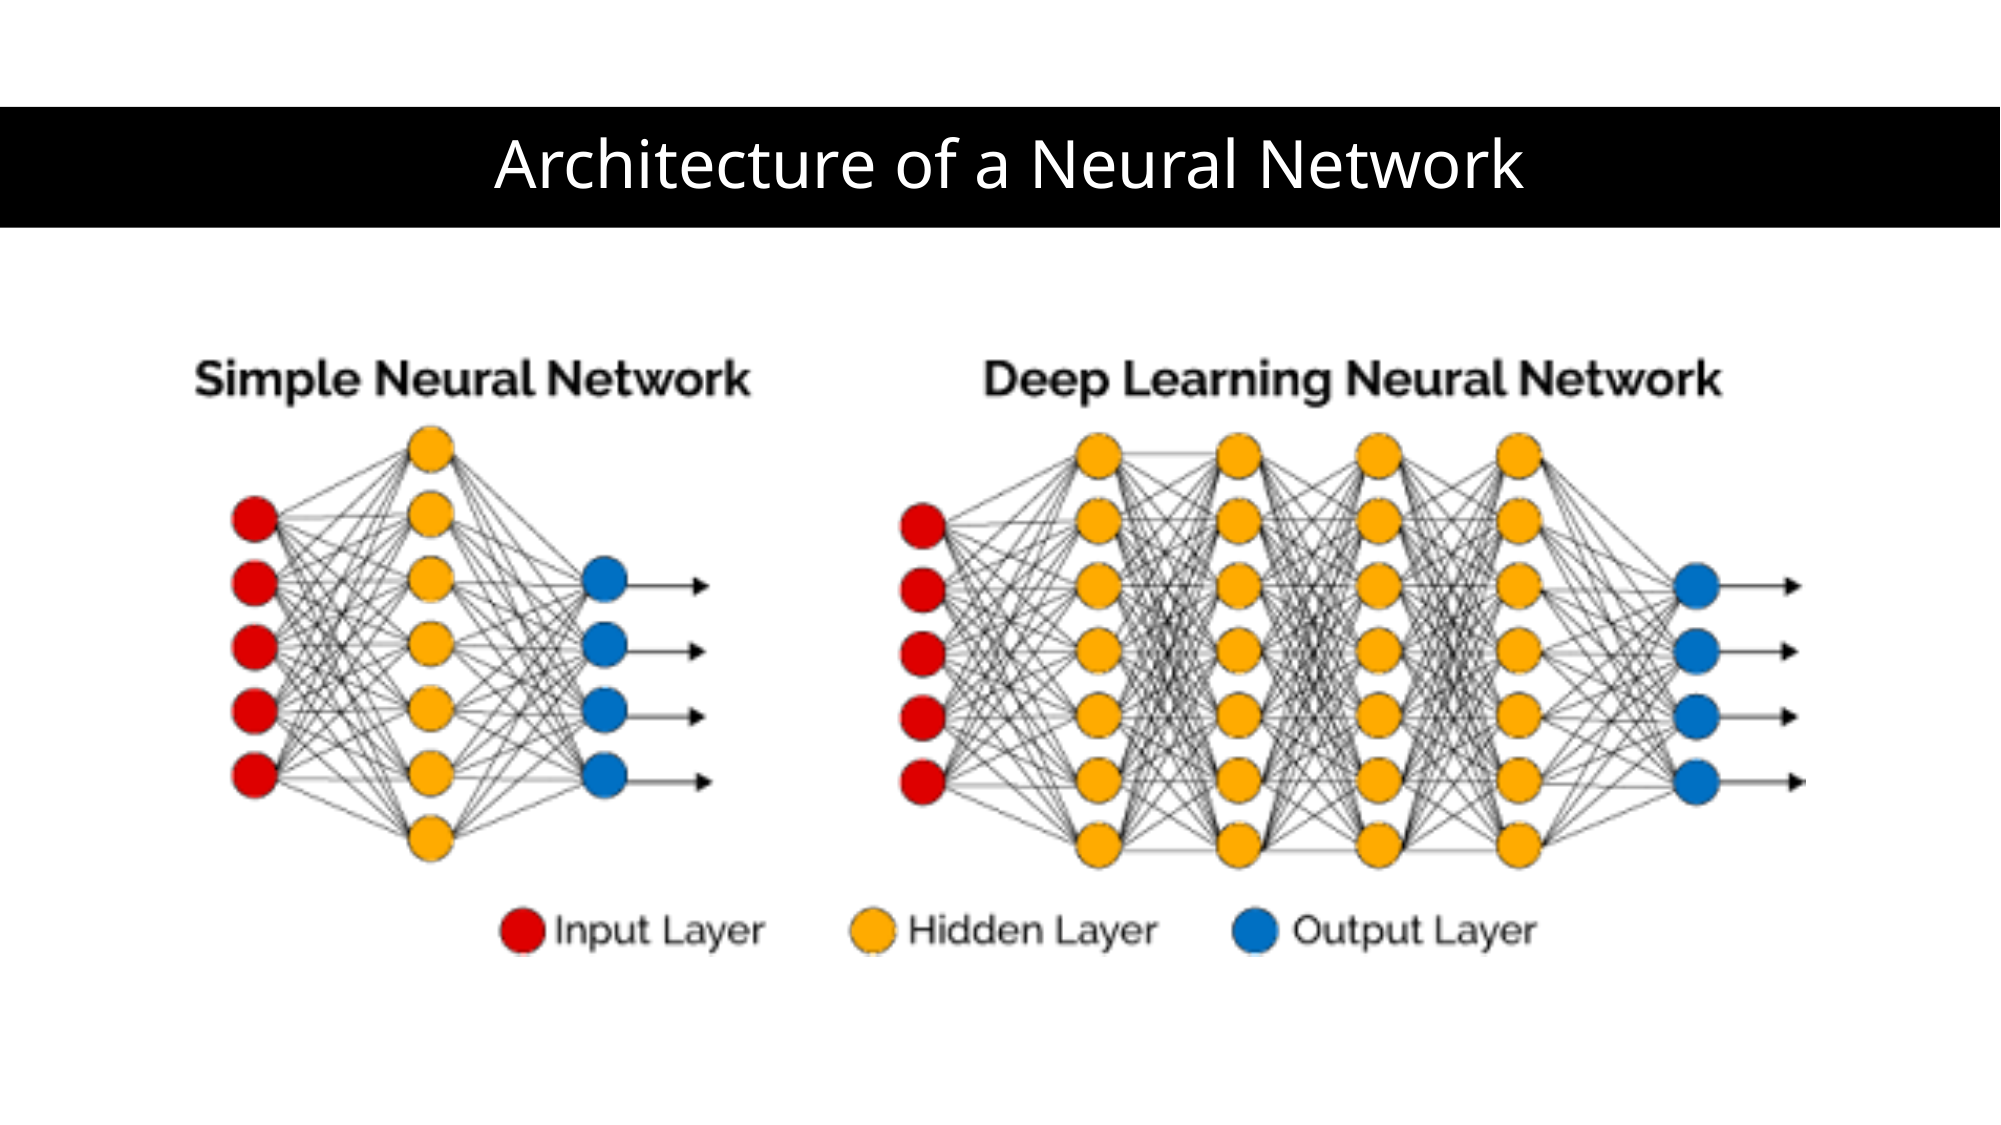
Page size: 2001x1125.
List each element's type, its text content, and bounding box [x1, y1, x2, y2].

text_box [0, 106, 2000, 229]
picture [193, 352, 1806, 957]
title Architecture of a Neural Network [91, 105, 1931, 228]
